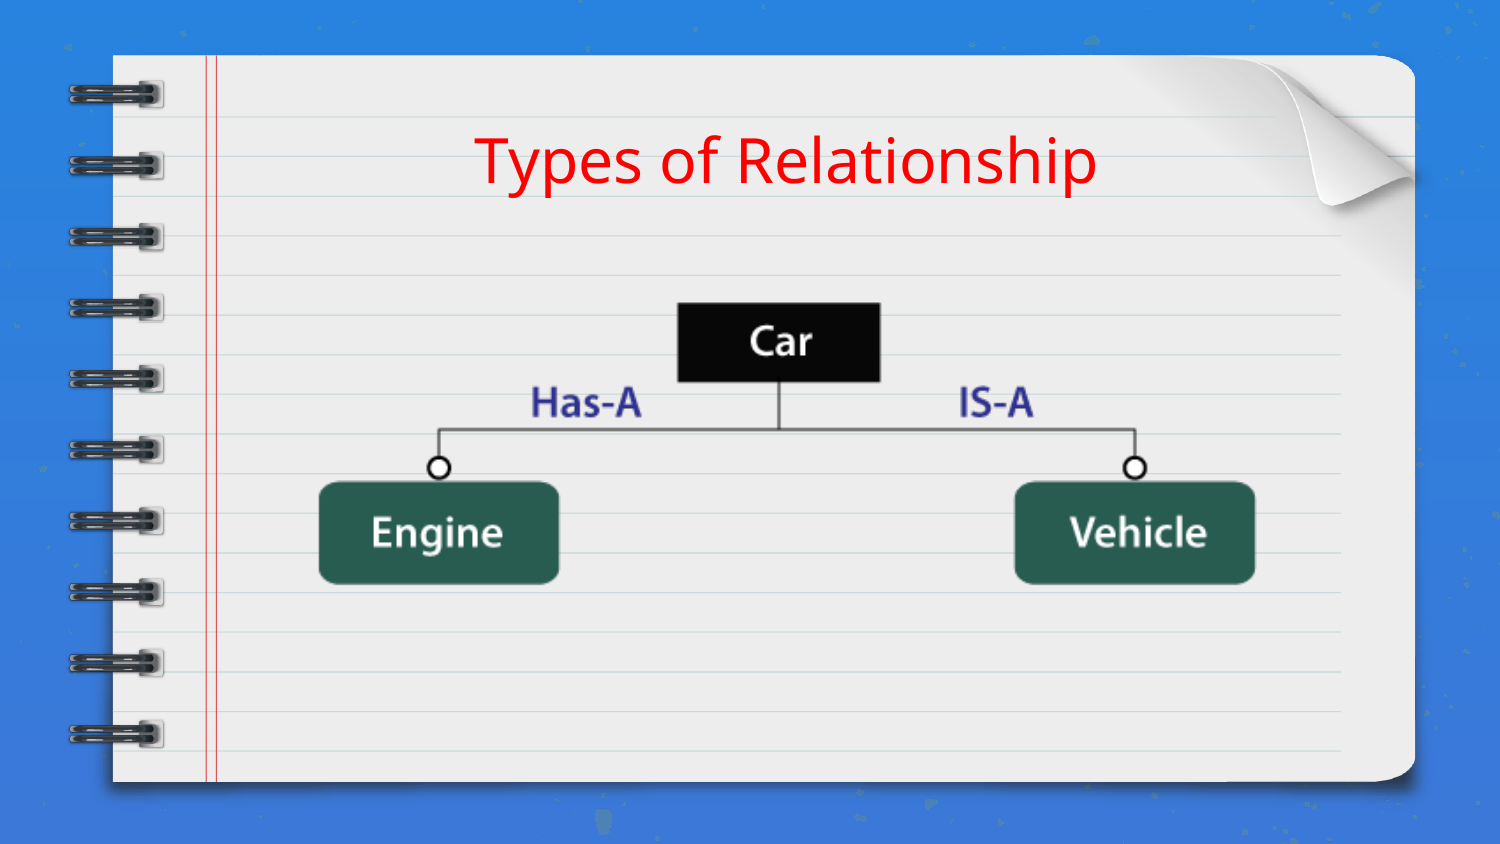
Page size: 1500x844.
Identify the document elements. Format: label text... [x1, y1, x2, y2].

title Types of Relationship [267, 106, 1308, 225]
picture [63, 22, 1437, 822]
